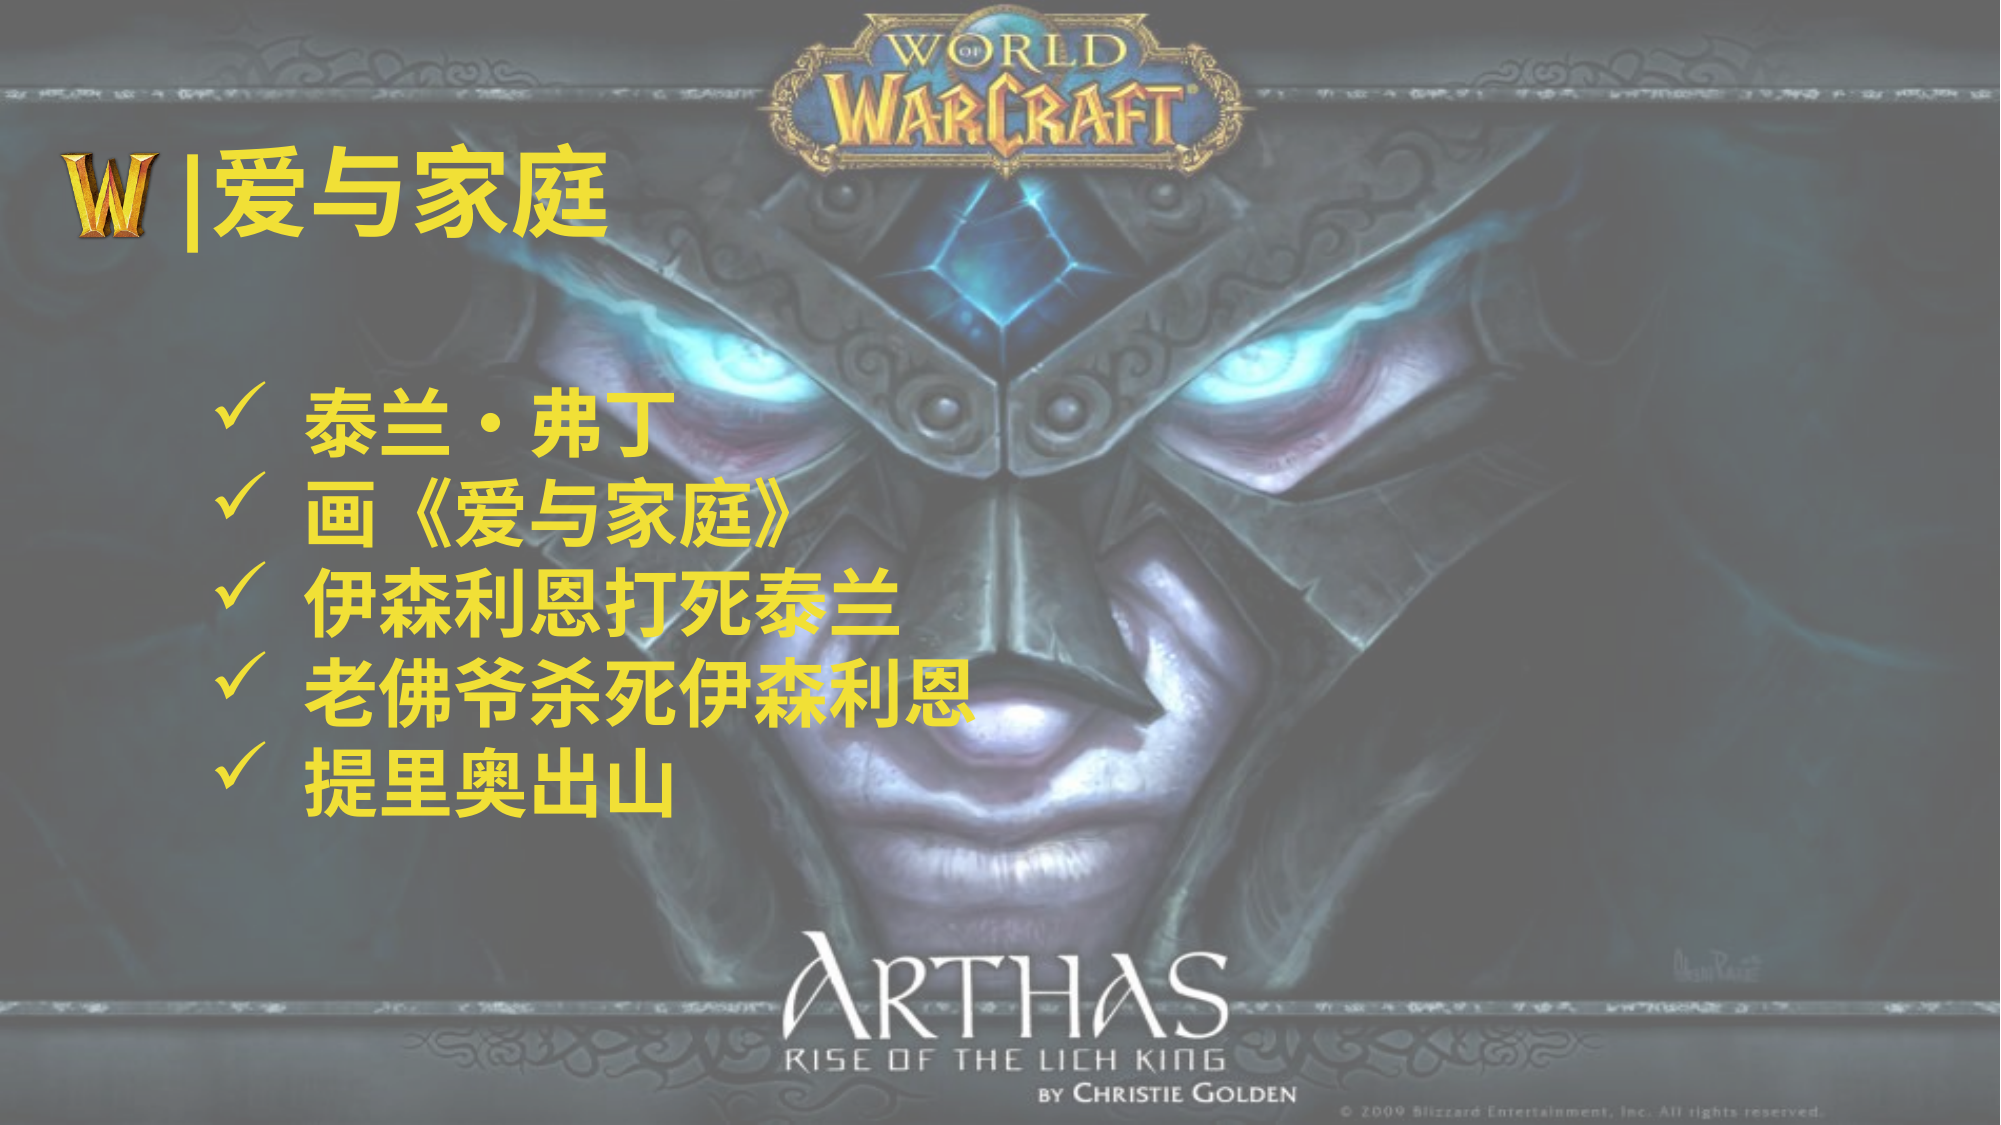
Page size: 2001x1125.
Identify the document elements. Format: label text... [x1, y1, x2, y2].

title 爱与家庭 [195, 135, 1921, 260]
picture [51, 140, 168, 248]
text_box 泰兰・弗丁 画《爱与家庭》 伊森利恩打死泰兰 老佛爷杀死伊森利恩 提里奥出山 [195, 369, 1920, 834]
